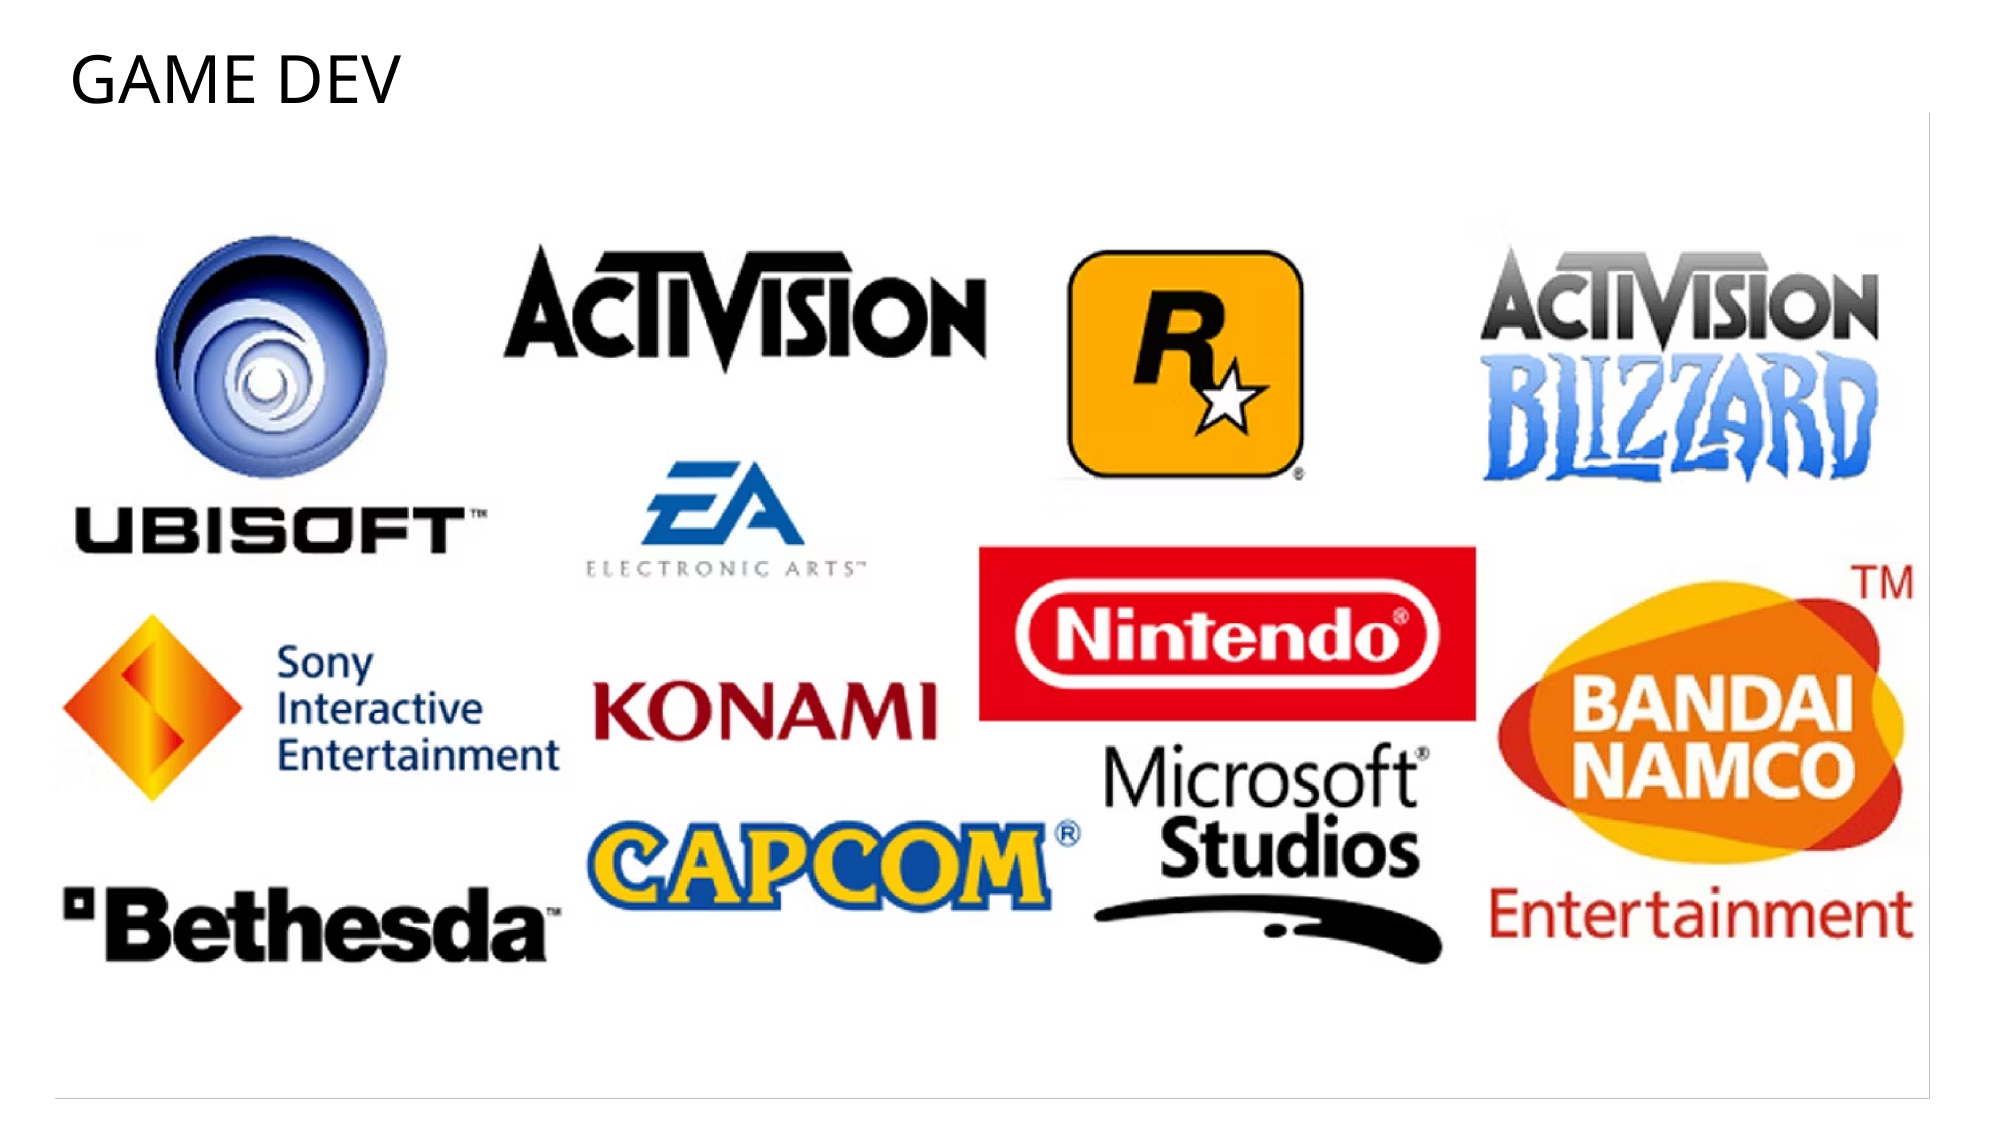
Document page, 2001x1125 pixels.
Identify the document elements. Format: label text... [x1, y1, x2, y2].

text_box GAME DEV [55, 29, 459, 113]
picture [55, 113, 1930, 1099]
